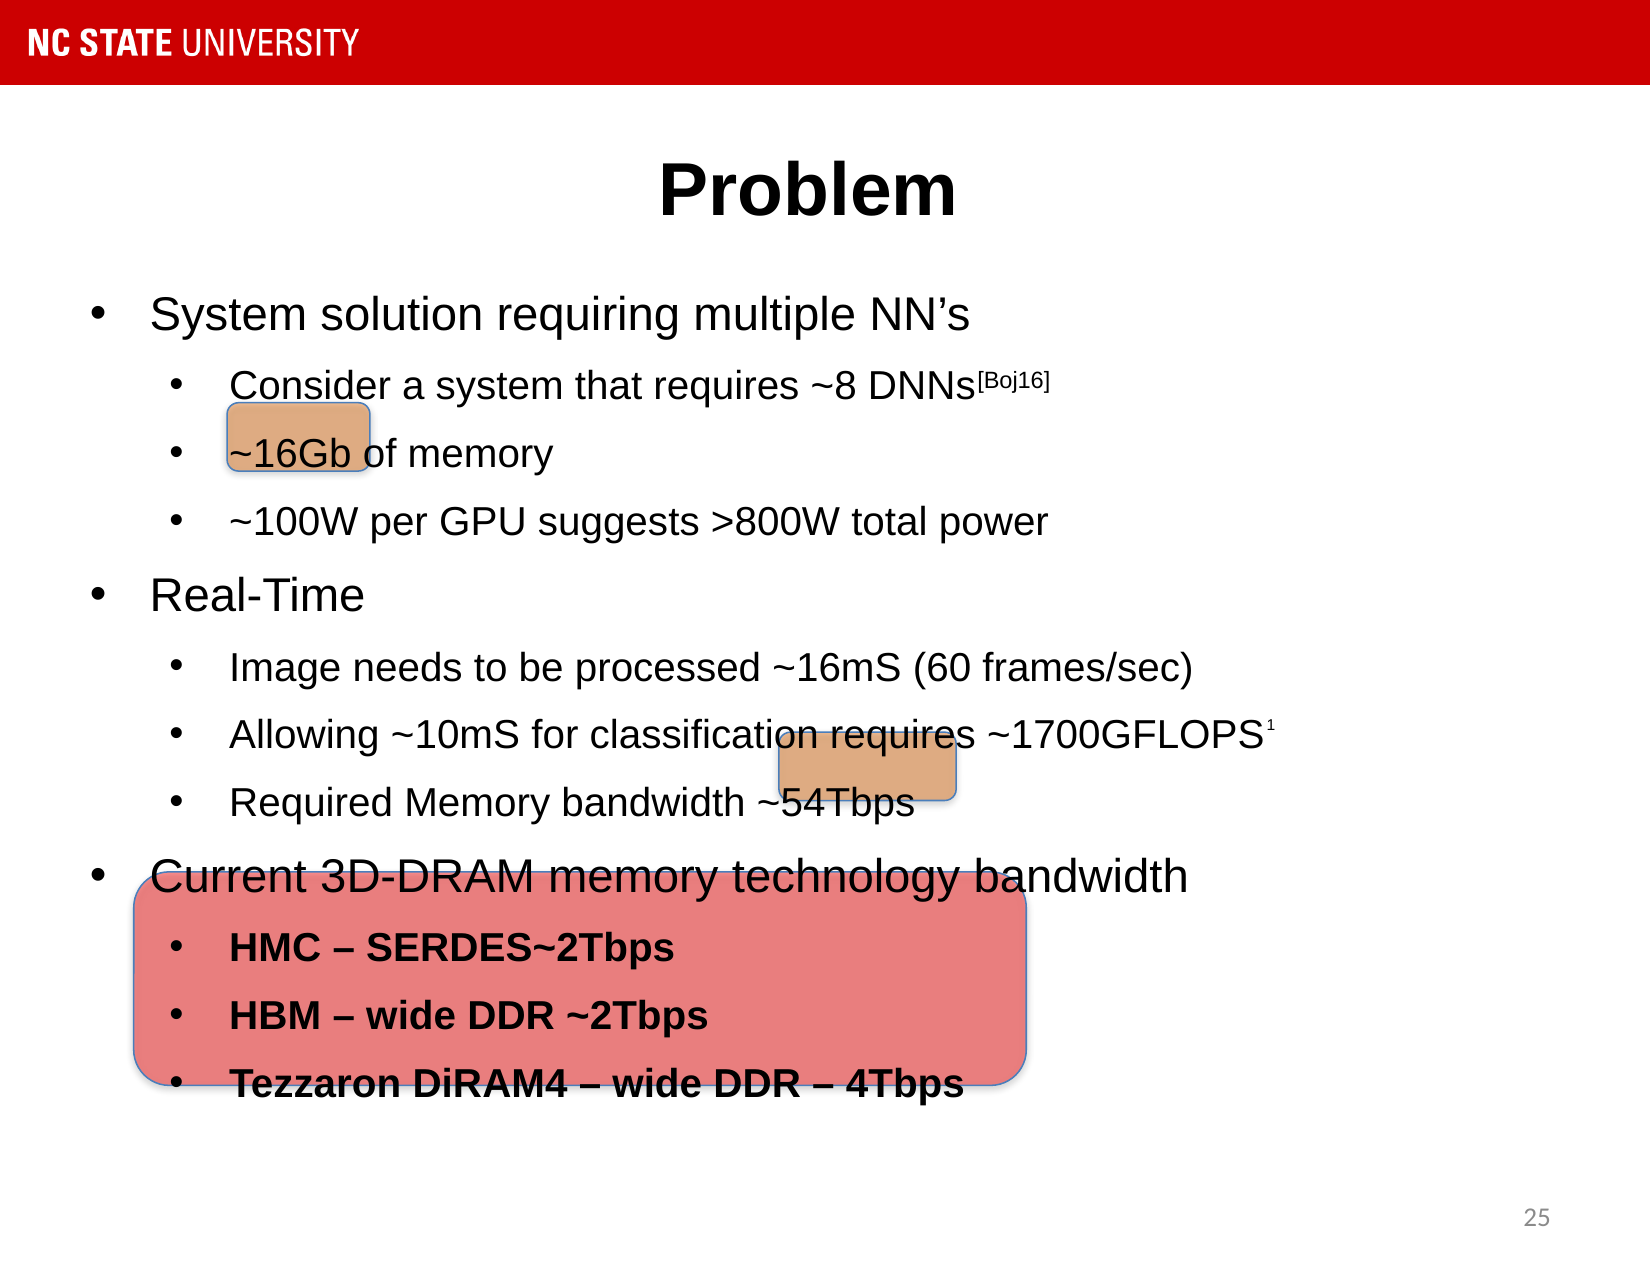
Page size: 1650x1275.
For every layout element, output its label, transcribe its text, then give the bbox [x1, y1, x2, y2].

subtitle System solution requiring multiple NN’s Consider a system that requires ~8 DNNs[Boj16] ~16Gb of memory ~100W per GPU suggests >800W total power Real-Time Image needs to be processed ~16mS (60 frames/sec) Allowing ~10mS for classification requires ~1700GFLOPS1 Required Memory bandwidth ~54Tbps Current 3D-DRAM memory technology bandwidth HMC – SERDES~2Tbps HBM – wide DDR ~2Tbps Tezzaron DiRAM4 – wide DDR – 4Tbps [73, 275, 1545, 1116]
title Problem [73, 101, 1545, 269]
slide_number 25 [1182, 1181, 1568, 1250]
picture [0, 0, 1650, 85]
